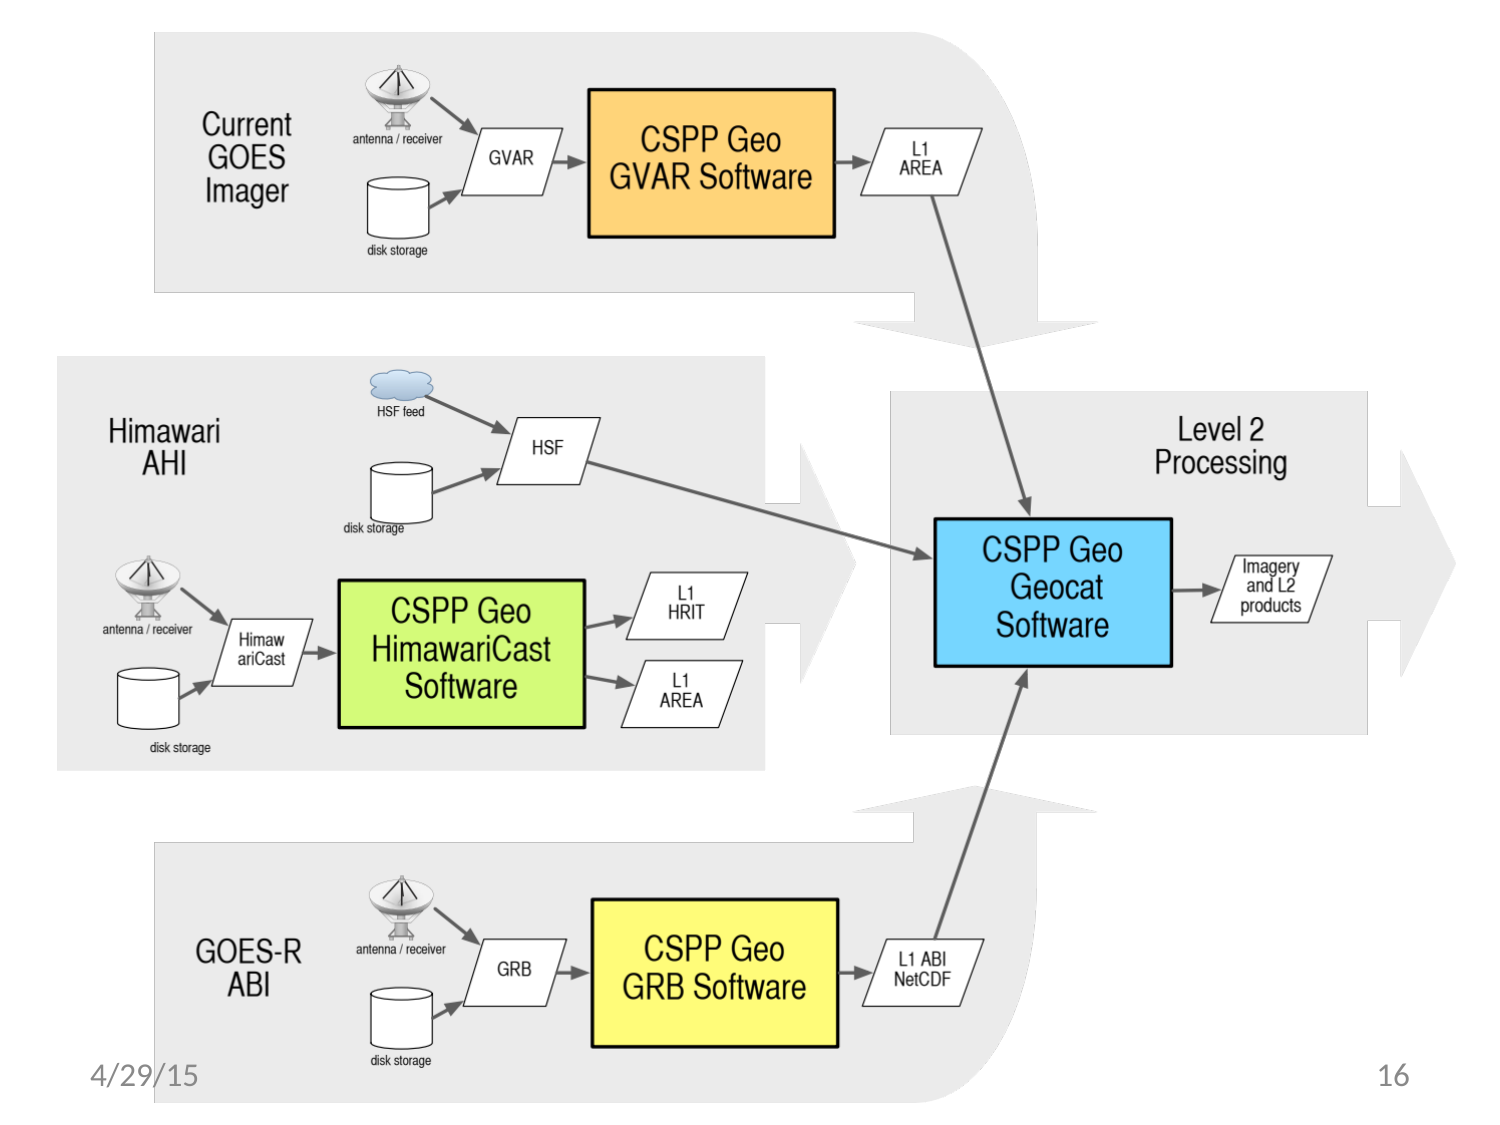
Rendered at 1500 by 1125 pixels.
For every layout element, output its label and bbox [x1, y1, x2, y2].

picture [56, 28, 1457, 1103]
